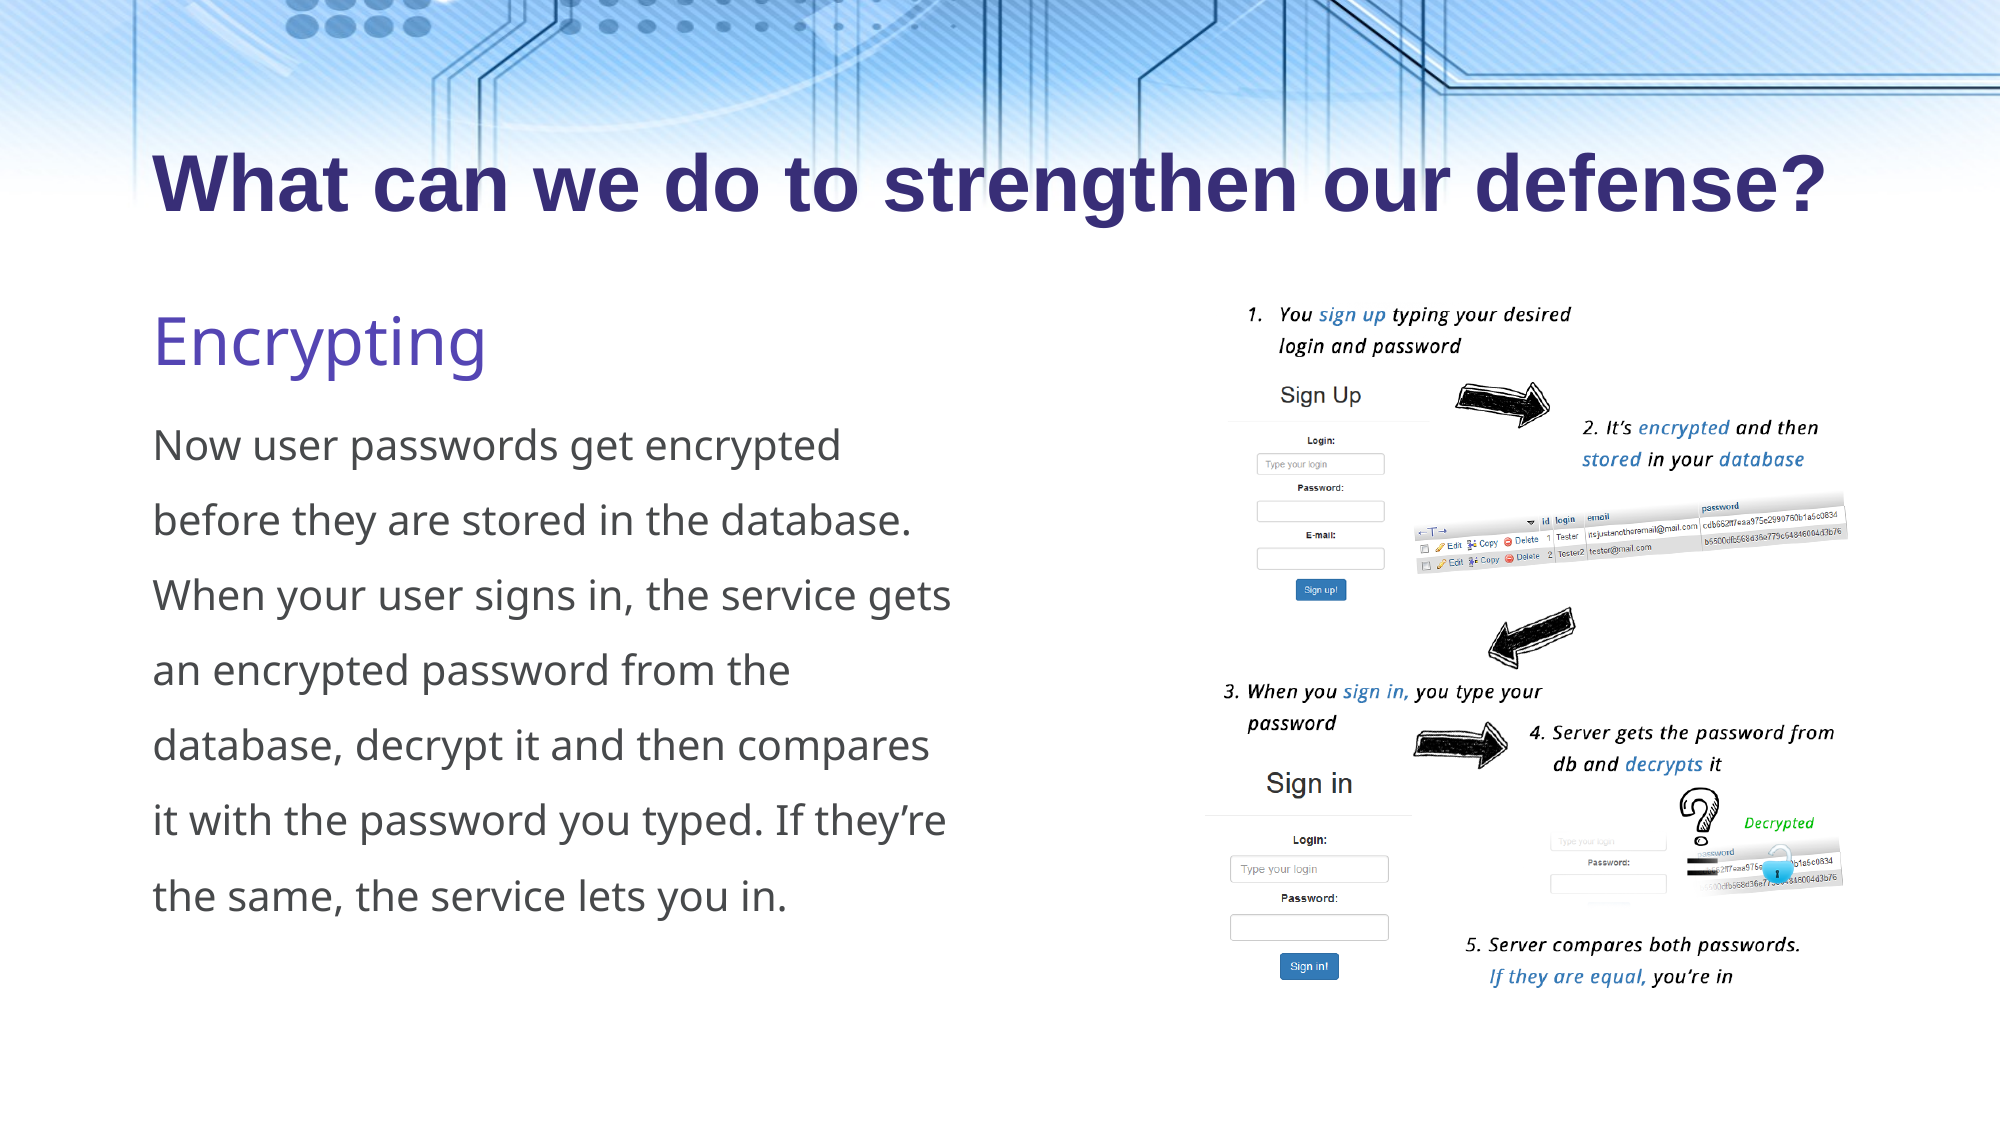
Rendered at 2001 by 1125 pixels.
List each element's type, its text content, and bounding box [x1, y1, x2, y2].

text_box Encrypting [137, 291, 821, 386]
title What can we do to strengthen our defense? [137, 93, 1863, 278]
picture [0, 0, 2000, 1046]
text_box Now user passwords get encrypted before they are stored in the database. When your user signs in, the service gets an encrypted password from the database, decrypt it and then compares it with the password you typed. If they’re the same, the service lets you in. [137, 386, 970, 1046]
